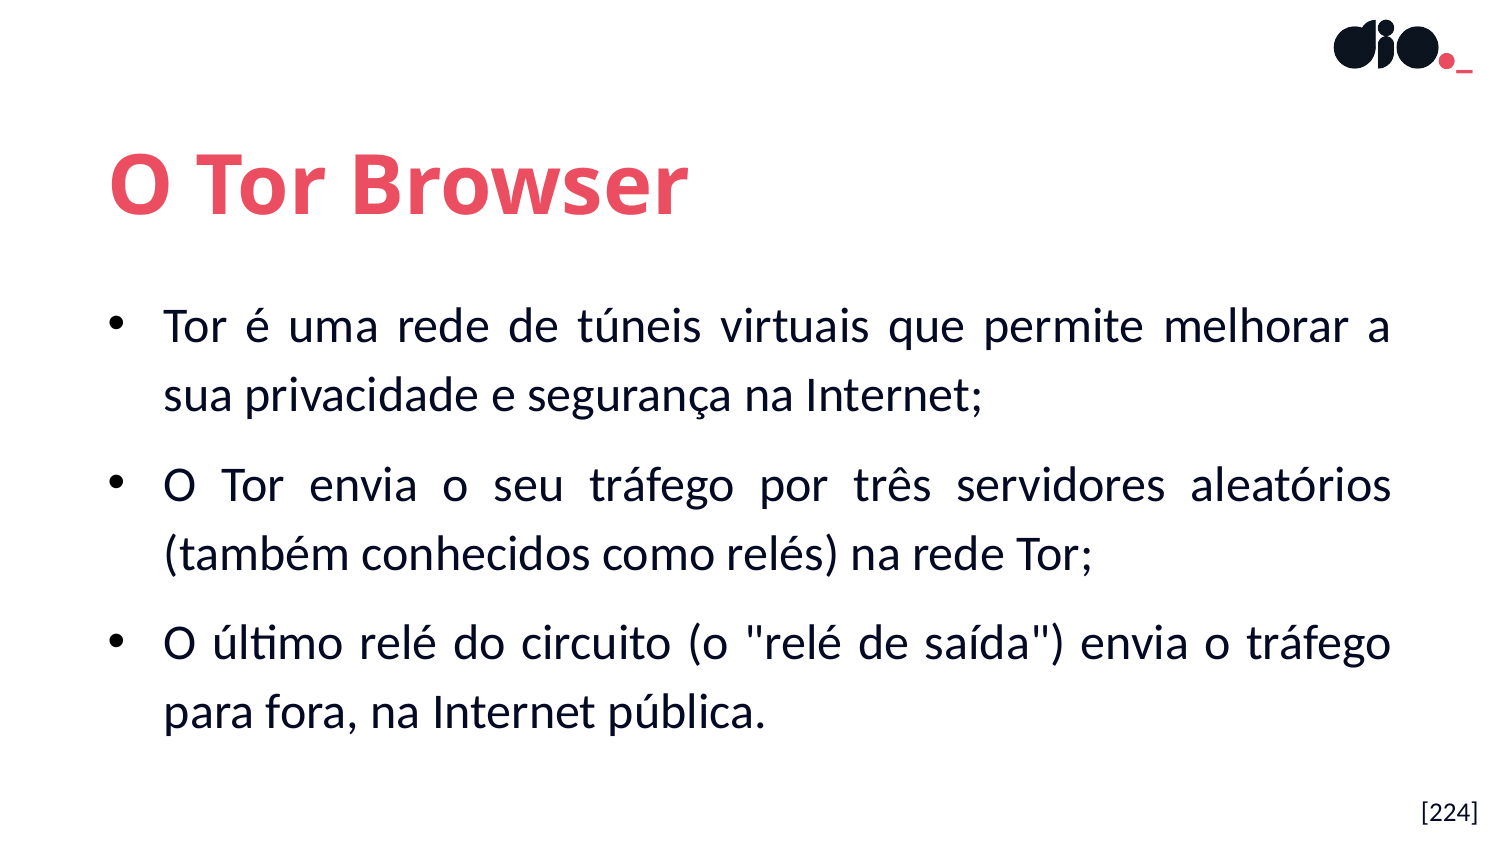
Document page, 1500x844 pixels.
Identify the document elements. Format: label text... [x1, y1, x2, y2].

picture [1333, 19, 1473, 74]
slide_number [224] [1403, 779, 1494, 844]
text_box O Tor Browser [92, 104, 1408, 243]
text_box Tor é uma rede de túneis virtuais que permite melhorar a sua privacidade e segurança na Internet; O Tor envia o seu tráfego por três servidores aleatórios (também conhecidos como relés) na rede Tor; O último relé do circuito (o "relé de saída") envia o tráfego para fora, na Internet pública. [92, 243, 1408, 780]
